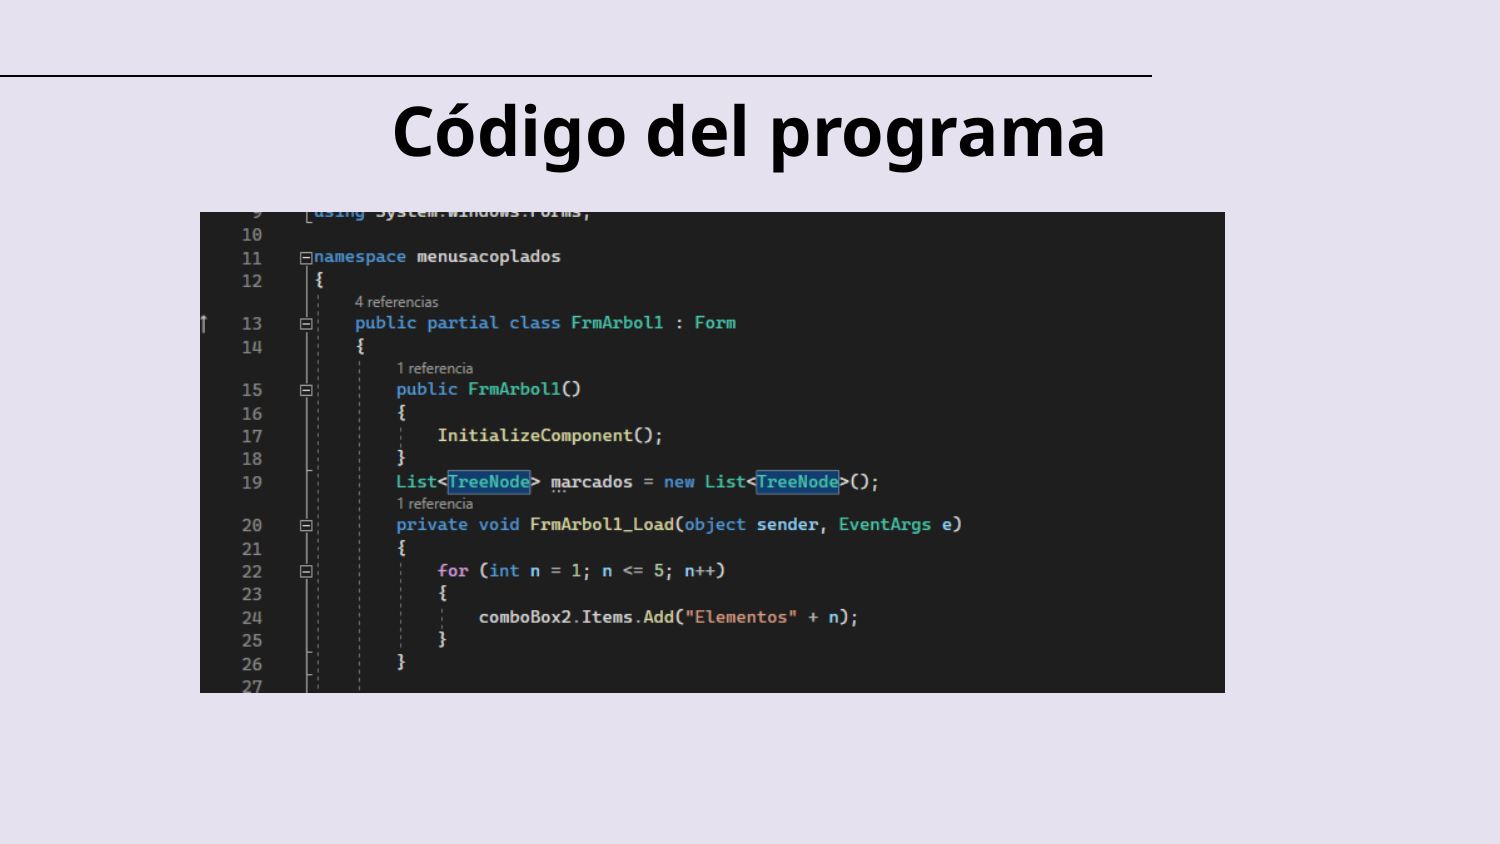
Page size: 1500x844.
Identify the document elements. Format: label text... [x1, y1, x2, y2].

picture [199, 212, 1225, 693]
title Código del programa [116, 72, 1383, 167]
